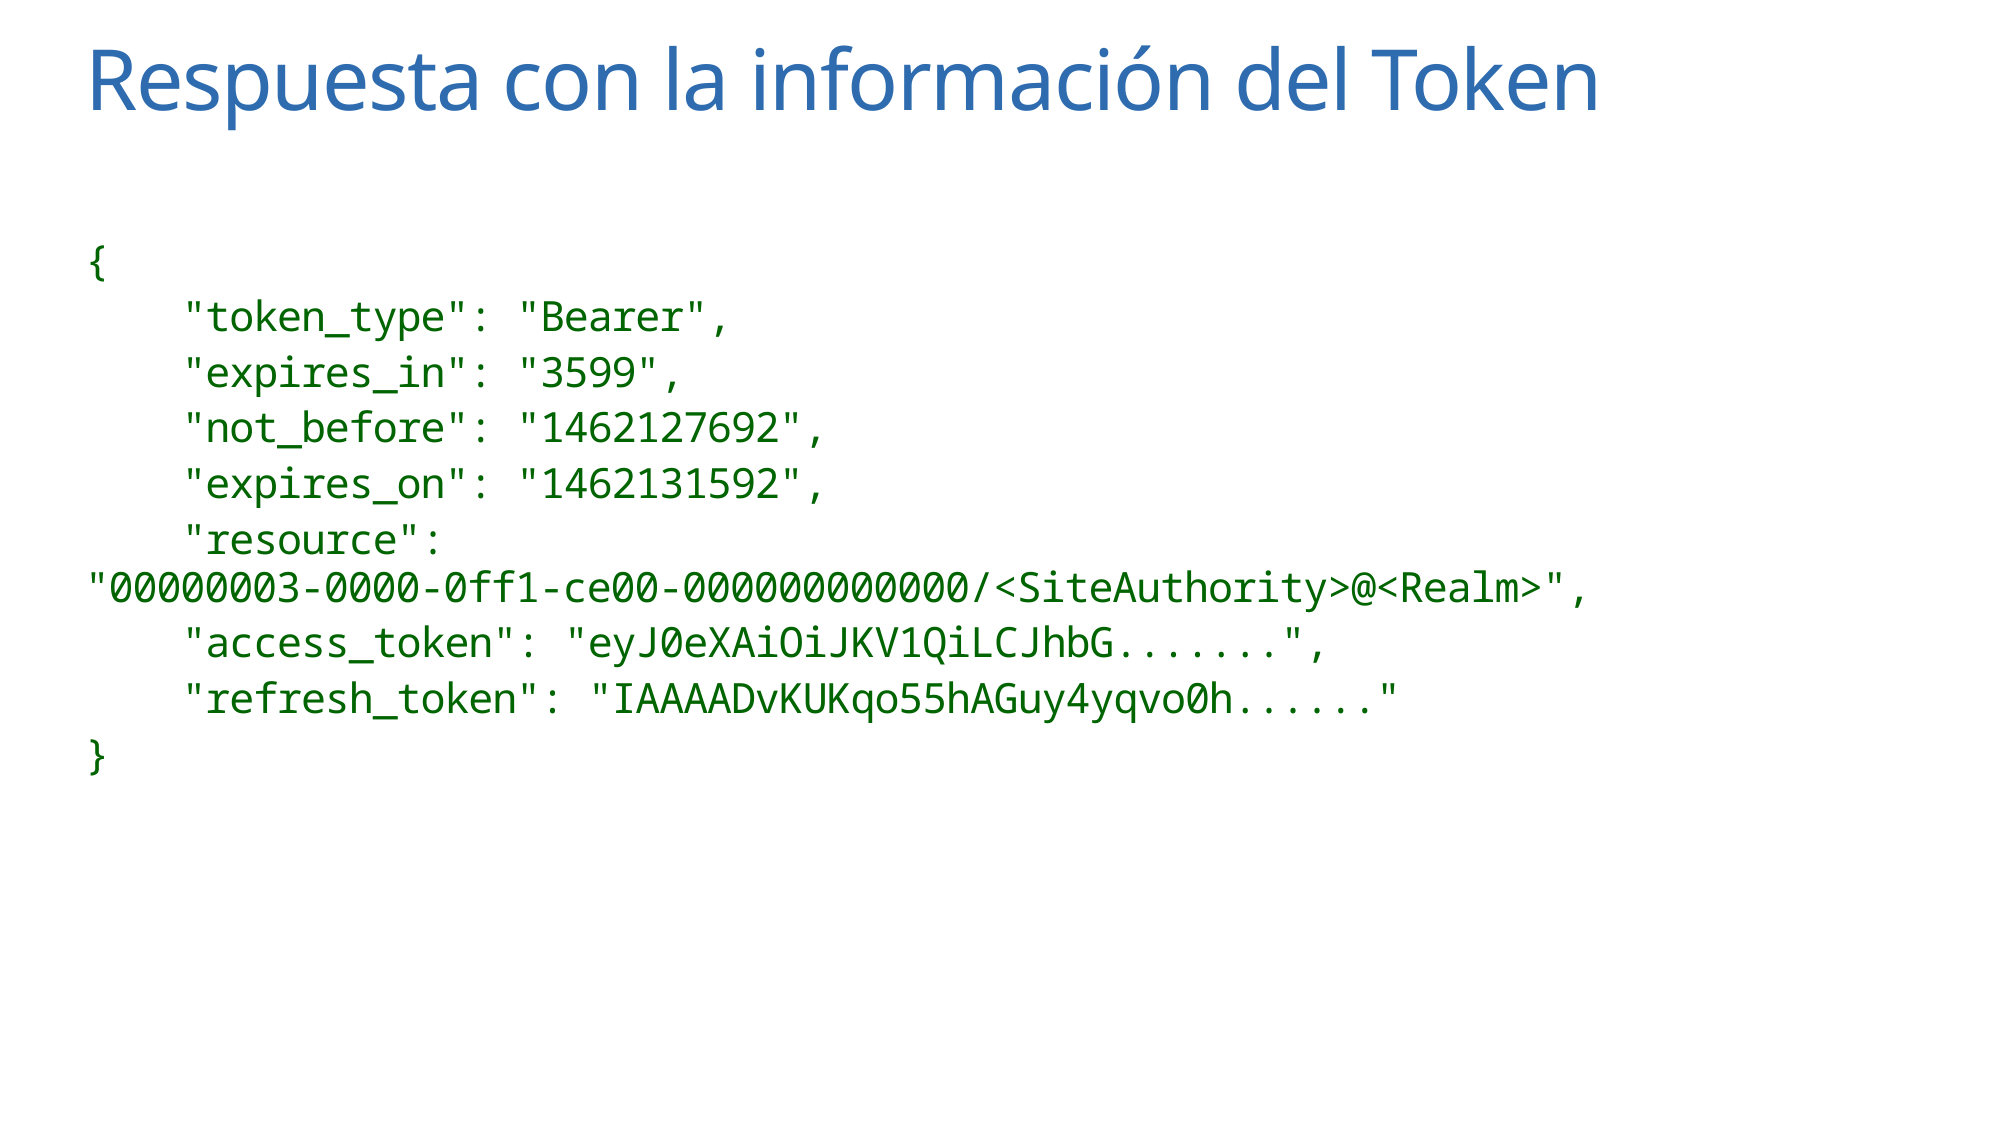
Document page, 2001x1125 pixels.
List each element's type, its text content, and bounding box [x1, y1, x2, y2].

list { "token_type": "Bearer", "expires_in": "3599", "not_before": "1462127692", "expires_on": "1462131592", "resource": "00000003-0000-0ff1-ce00-000000000000/<SiteAuthority>@<Realm>", "access_token": "eyJ0eXAiOiJKV1QiLCJhbG.......", "refresh_token": "IAAAADvKUKqo55hAGuy4yqvo0h......" } [85, 237, 1915, 1069]
title Respuesta con la información del Token [85, 37, 1915, 161]
